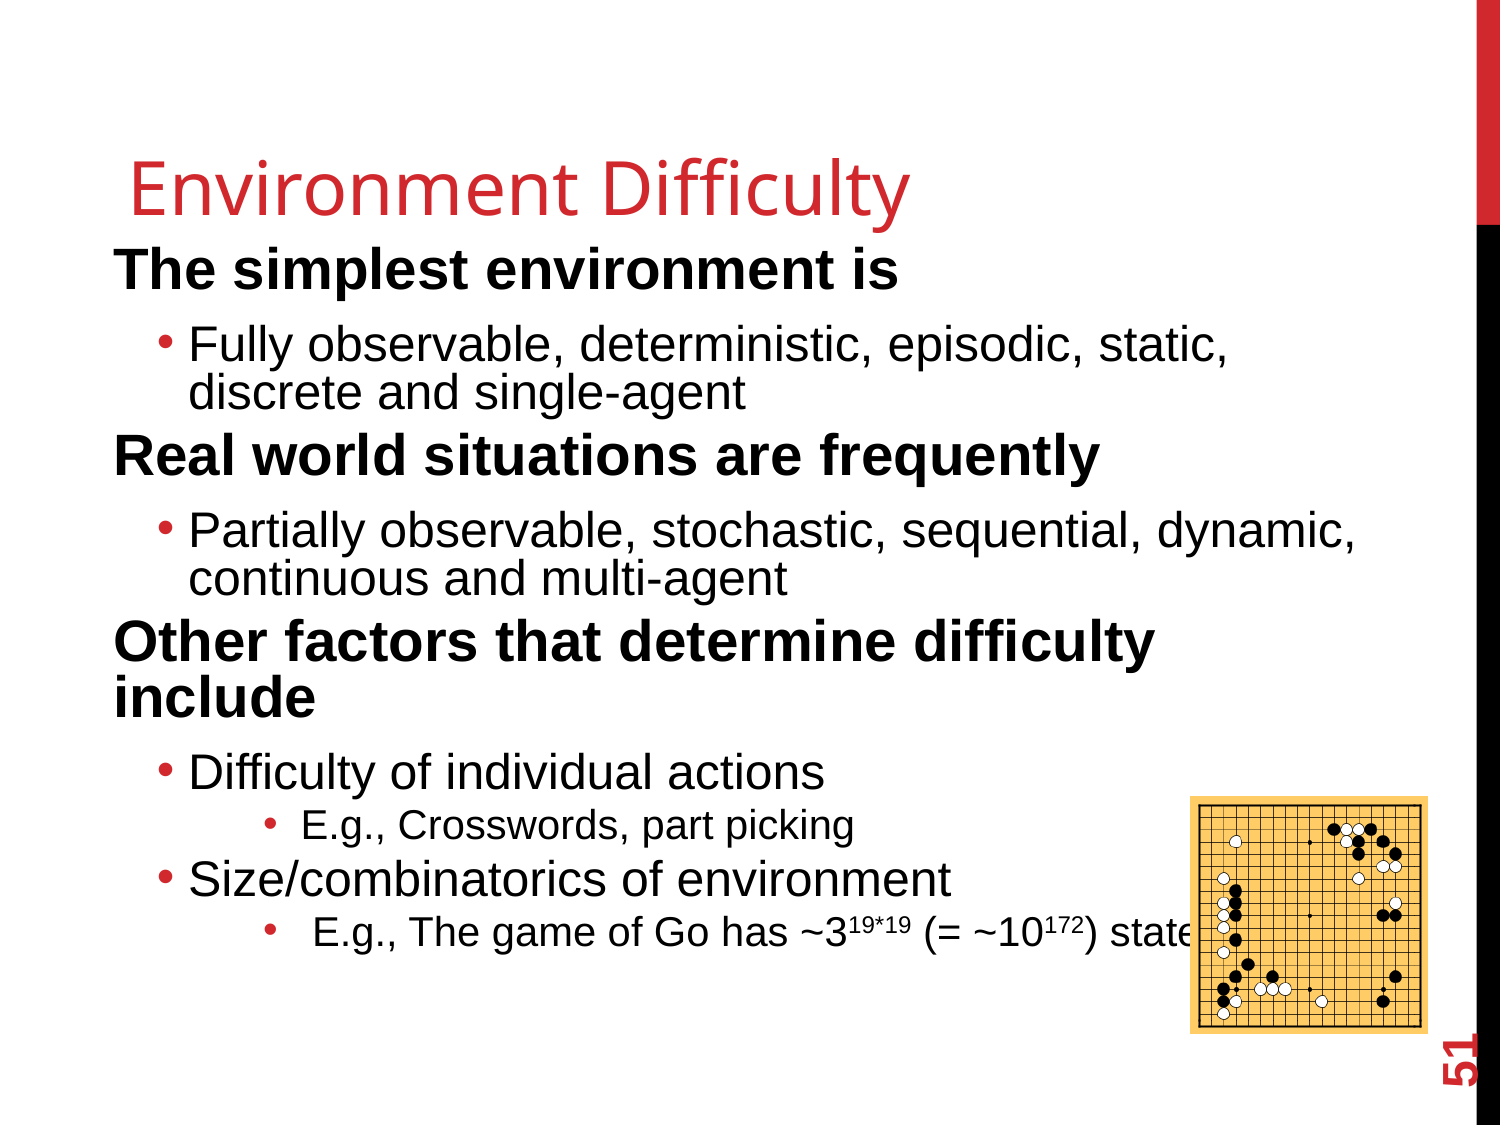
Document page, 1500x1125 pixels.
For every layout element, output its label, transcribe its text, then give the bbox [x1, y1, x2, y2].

slide_number 51 [1427, 887, 1488, 1104]
list The simplest environment is Fully observable, deterministic, episodic, static, discrete and single-agent Real world situations are frequently Partially observable, stochastic, sequential, dynamic, continuous and multi-agent Other factors that determine difficulty include Difficulty of individual actions E.g., Crosswords, part picking Size/combinatorics of environment E.g., The game of Go has ~319*19 (= ~10172) states [98, 237, 1374, 988]
picture [1189, 796, 1428, 1035]
title Environment Difficulty [112, 50, 1388, 238]
